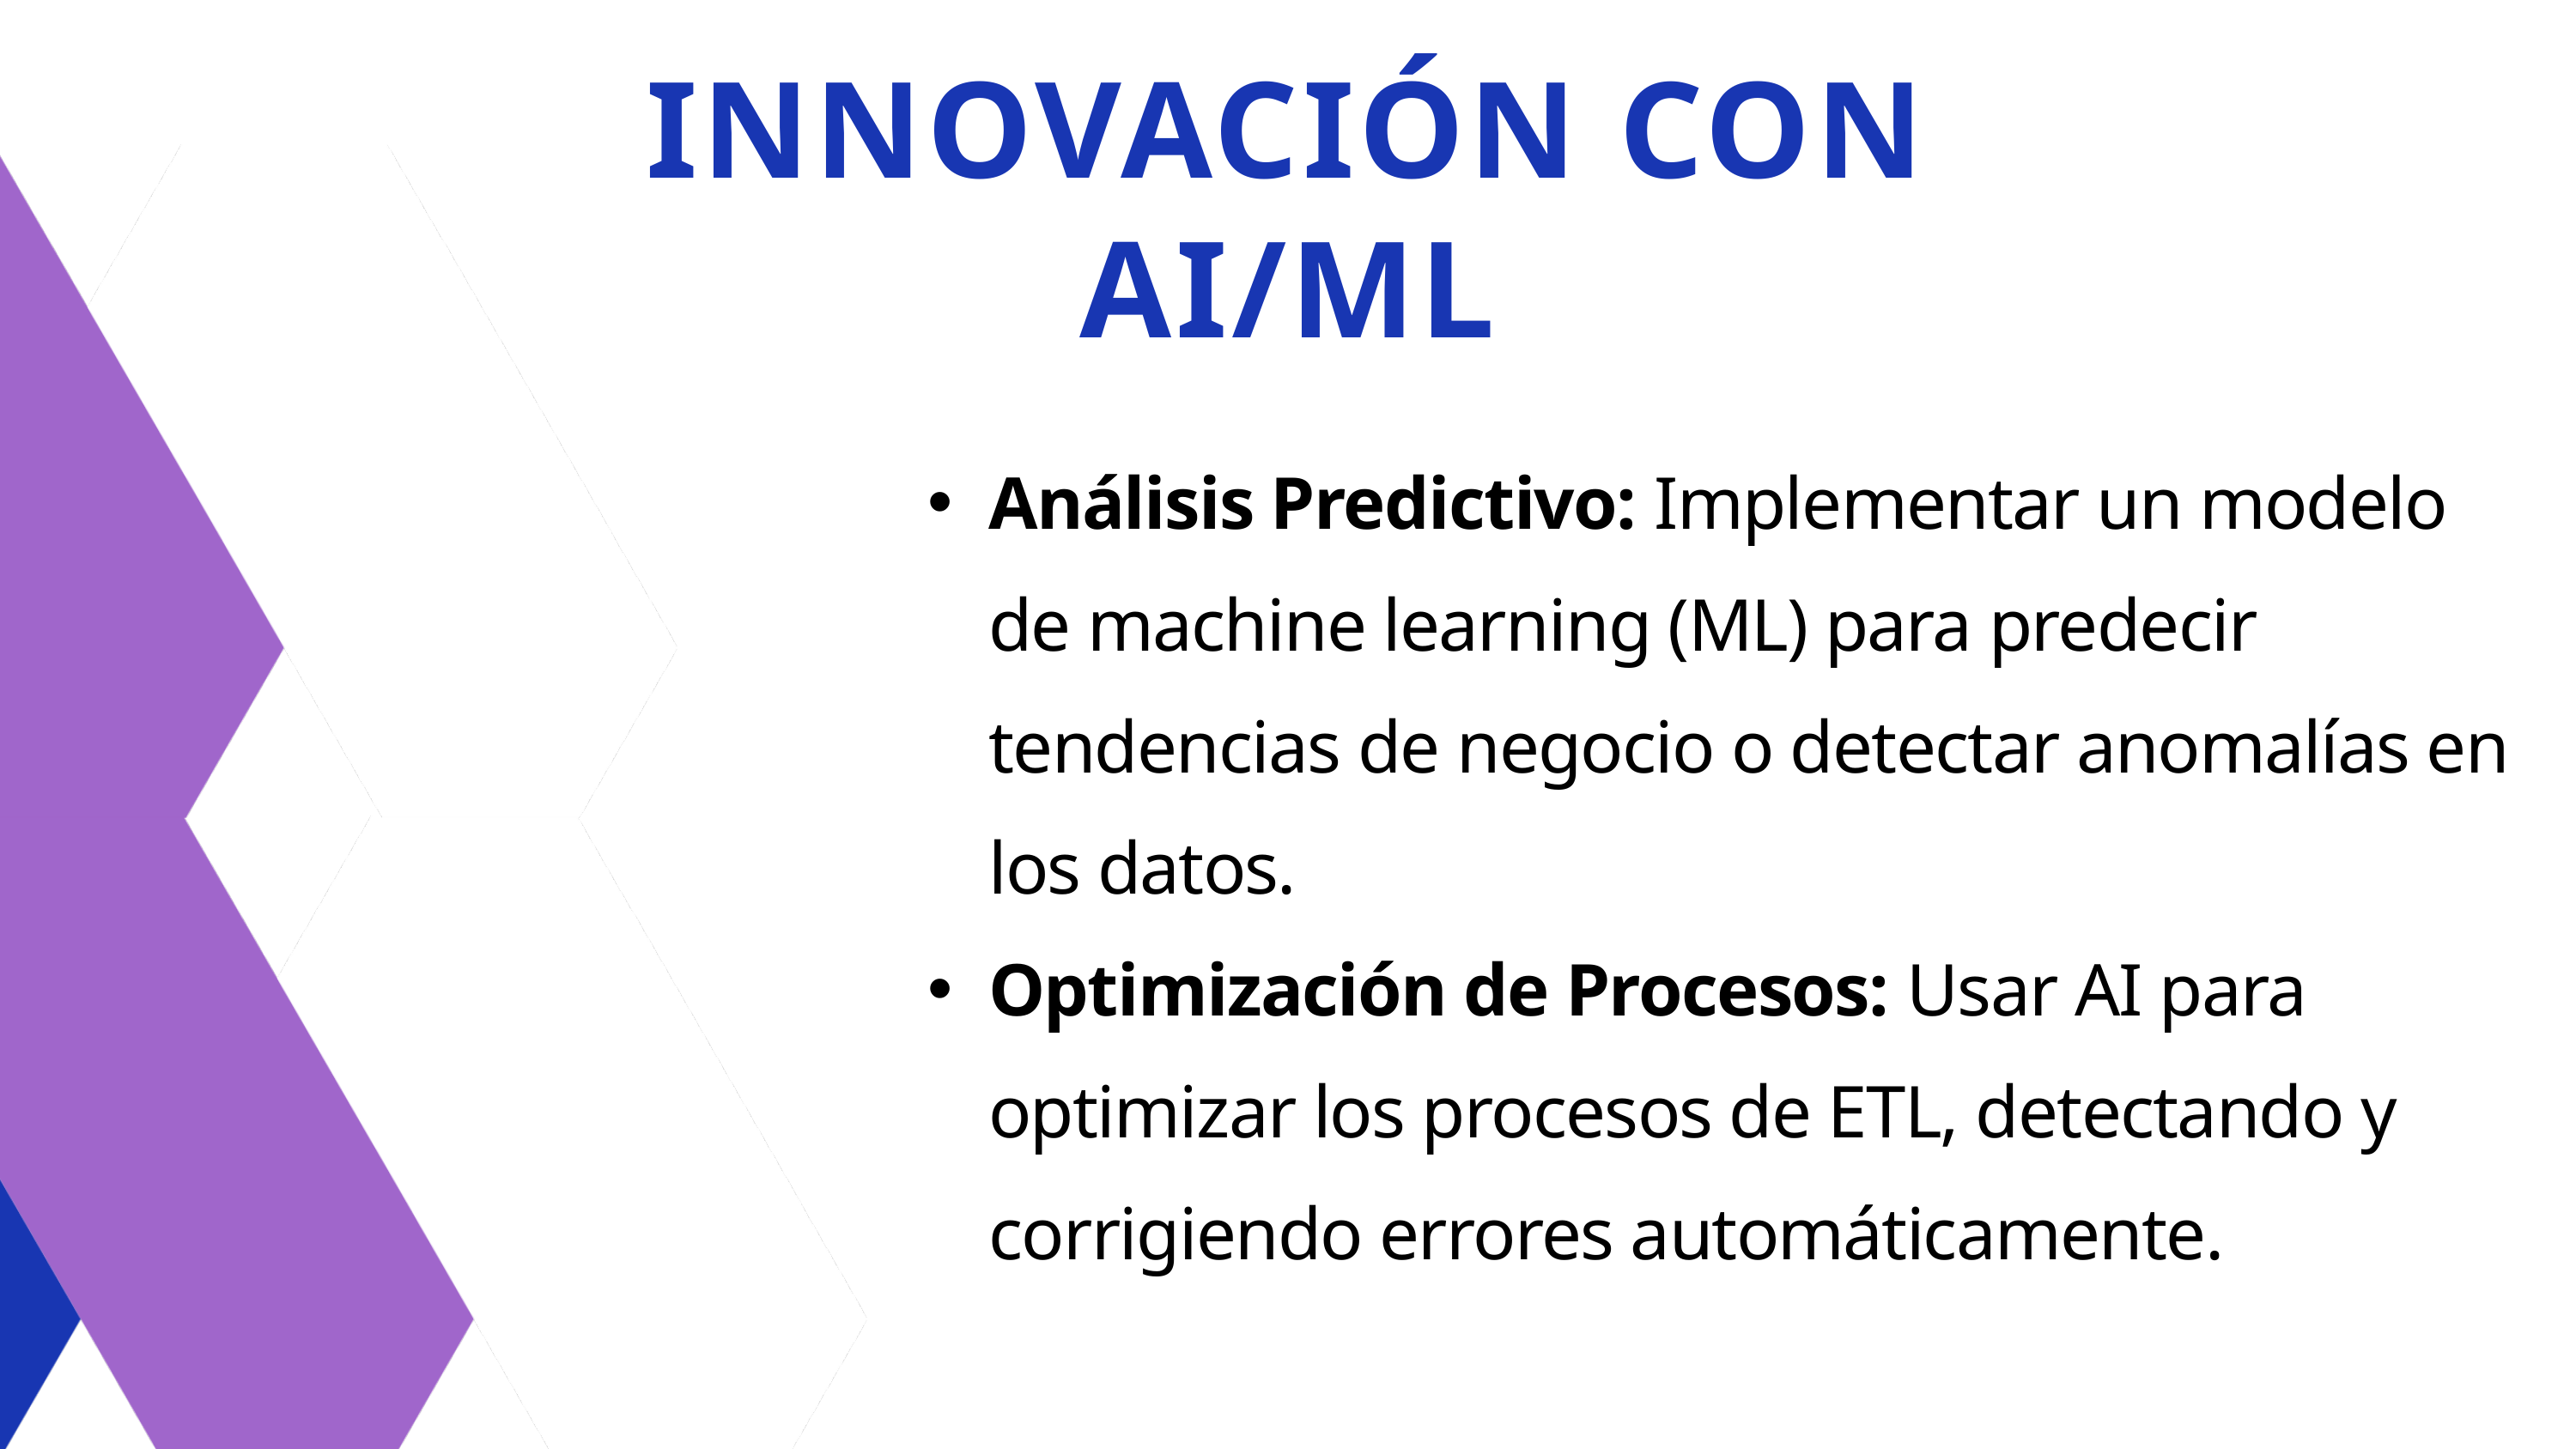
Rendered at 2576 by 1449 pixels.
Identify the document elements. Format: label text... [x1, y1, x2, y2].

text_box Análisis Predictivo: Implementar un modelo de machine learning (ML) para predecir tendencias de negocio o detectar anomalías en los datos. Optimización de Procesos: Usar AI para optimizar los procesos de ETL, detectando y corrigiendo errores automáticamente. [869, 421, 2538, 1274]
text_box INNOVACIÓN CON AI/ML [453, 45, 2123, 365]
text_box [0, 144, 867, 1449]
